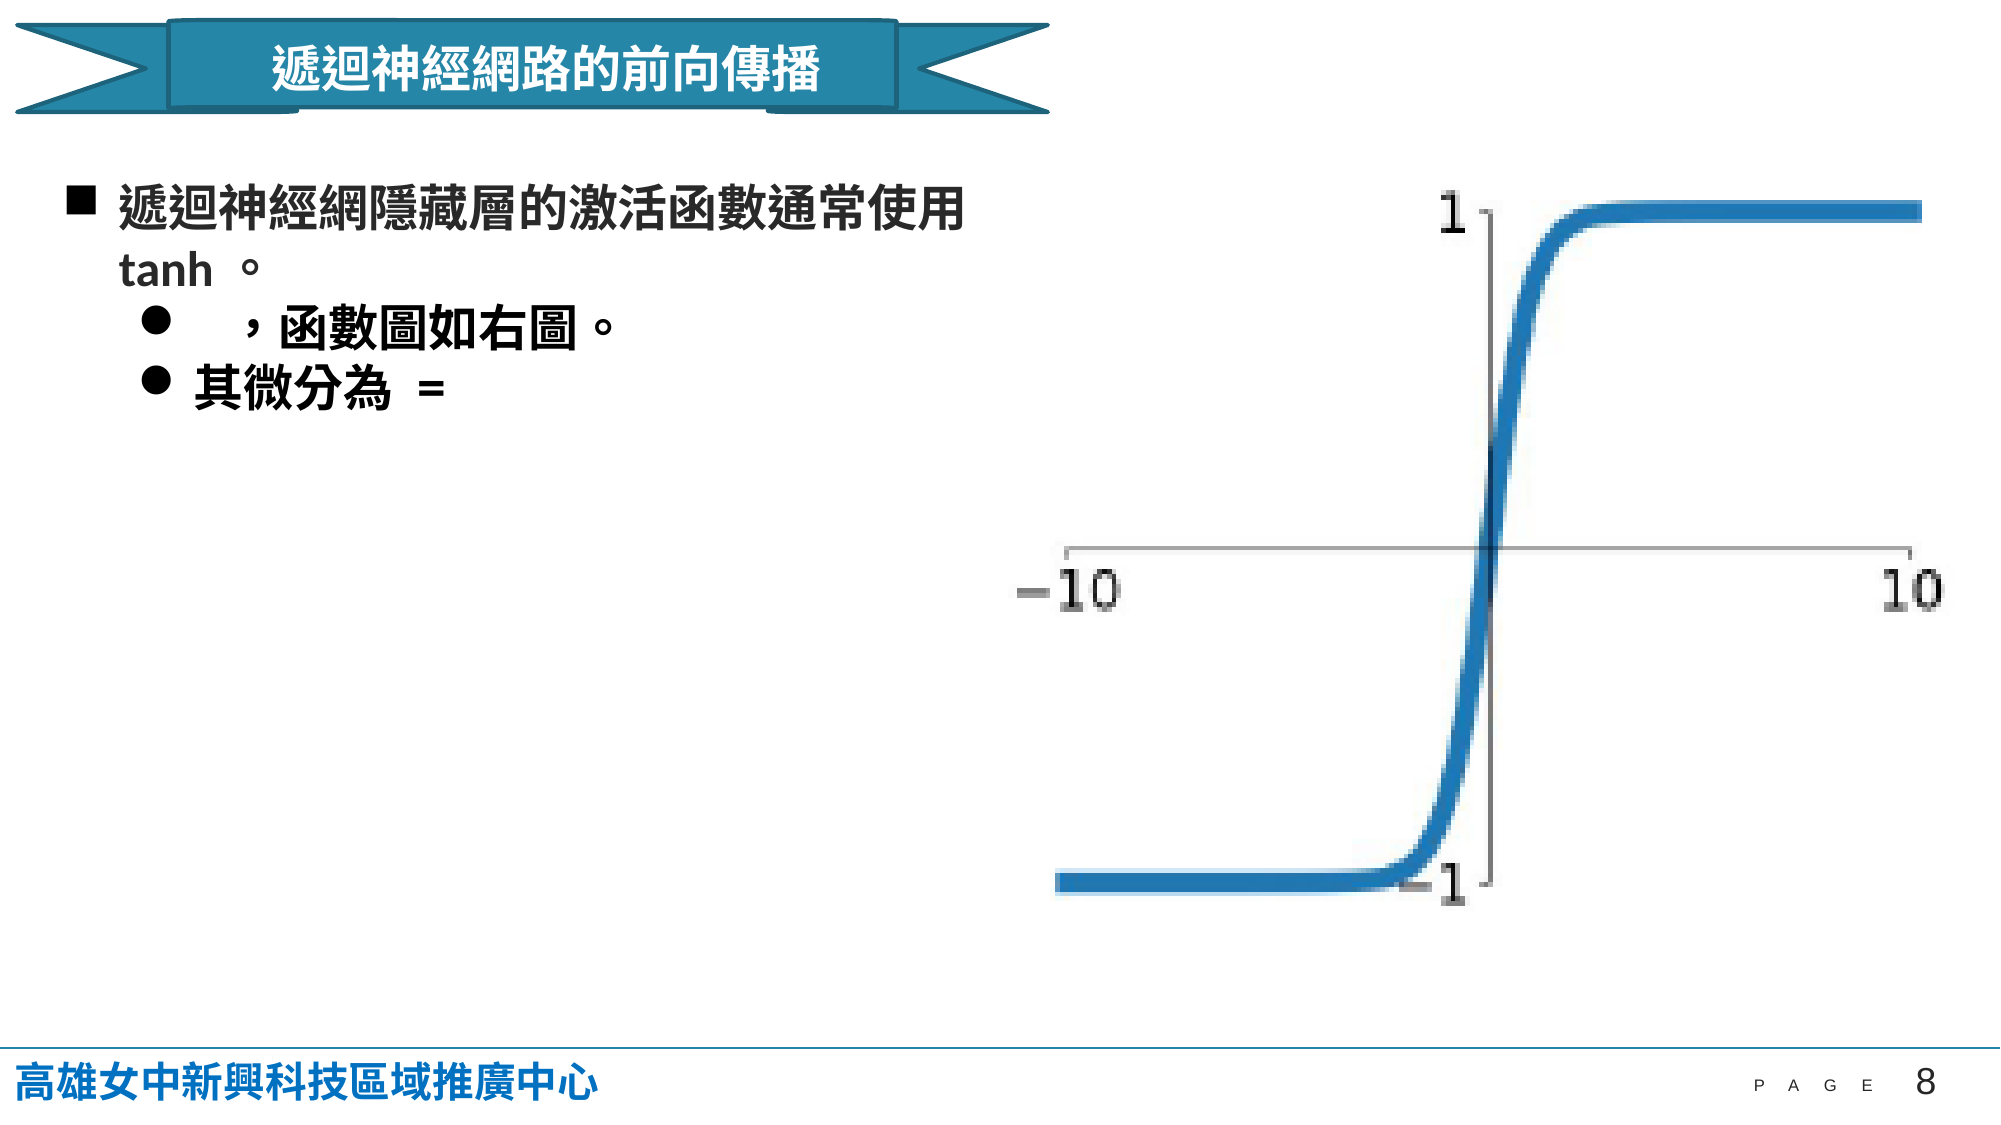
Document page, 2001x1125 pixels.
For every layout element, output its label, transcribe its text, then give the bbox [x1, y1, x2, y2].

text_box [999, 166, 1960, 911]
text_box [16, 19, 1049, 113]
text_box 高雄女中新興科技區域推廣中心 [0, 1057, 636, 1113]
